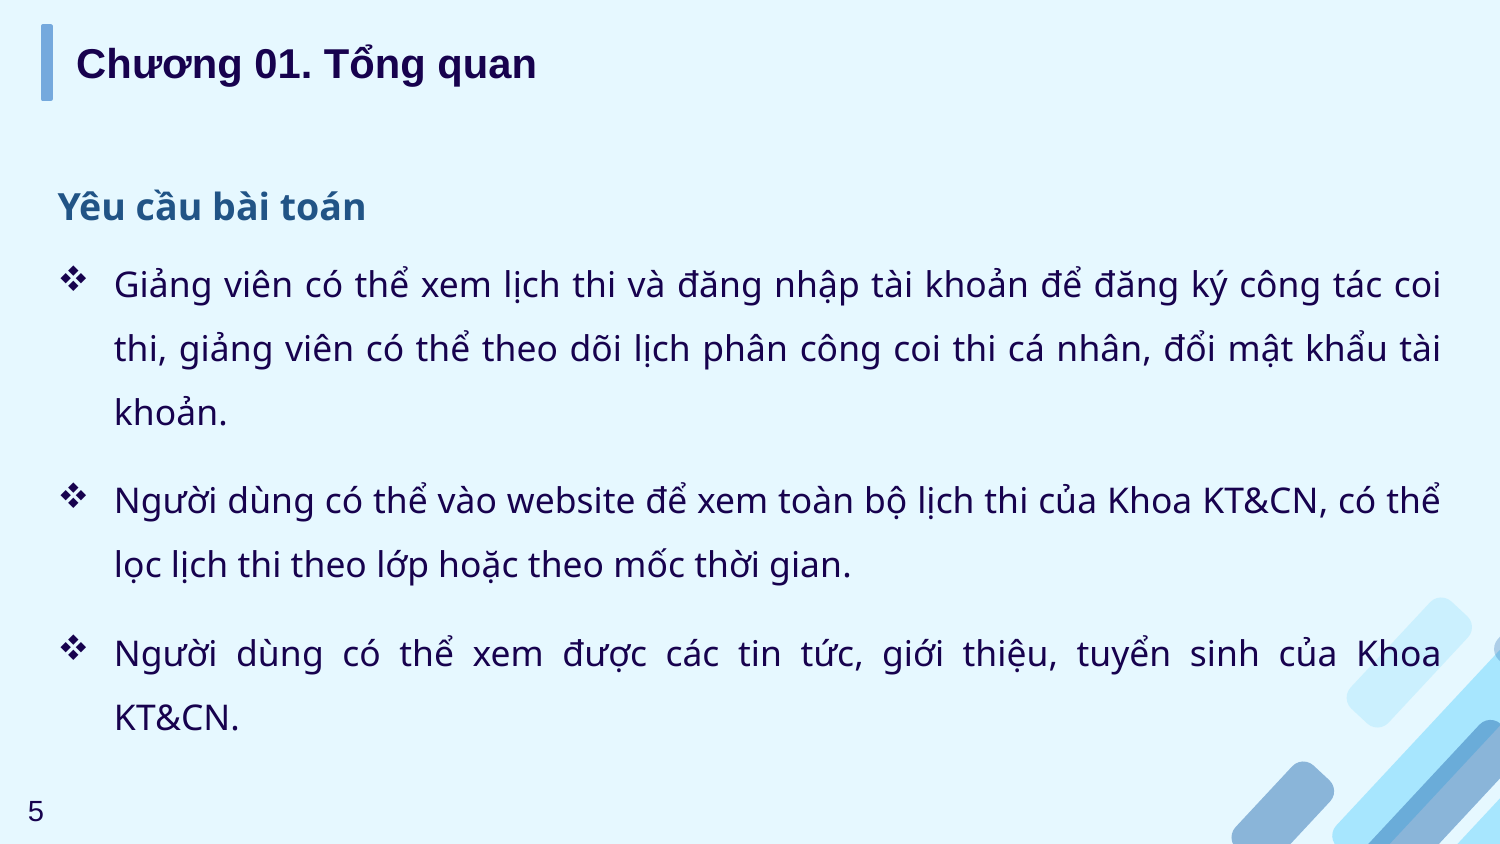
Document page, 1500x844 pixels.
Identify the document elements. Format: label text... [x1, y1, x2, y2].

text_box Yêu cầu bài toán Giảng viên có thể xem lịch thi và đăng nhập tài khoản để đăng ký công tác coi thi, giảng viên có thể theo dõi lịch phân công coi thi cá nhân, đổi mật khẩu tài khoản. Người dùng có thể vào website để xem toàn bộ lịch thi của Khoa KT&CN, có thể lọc lịch thi theo lớp hoặc theo mốc thời gian. Người dùng có thể xem được các tin tức, giới thiệu, tuyển sinh của Khoa KT&CN. [42, 153, 1457, 745]
text_box Chương 01. Tổng quan [61, 29, 595, 95]
text_box 5 [13, 785, 102, 836]
text_box [41, 24, 53, 101]
